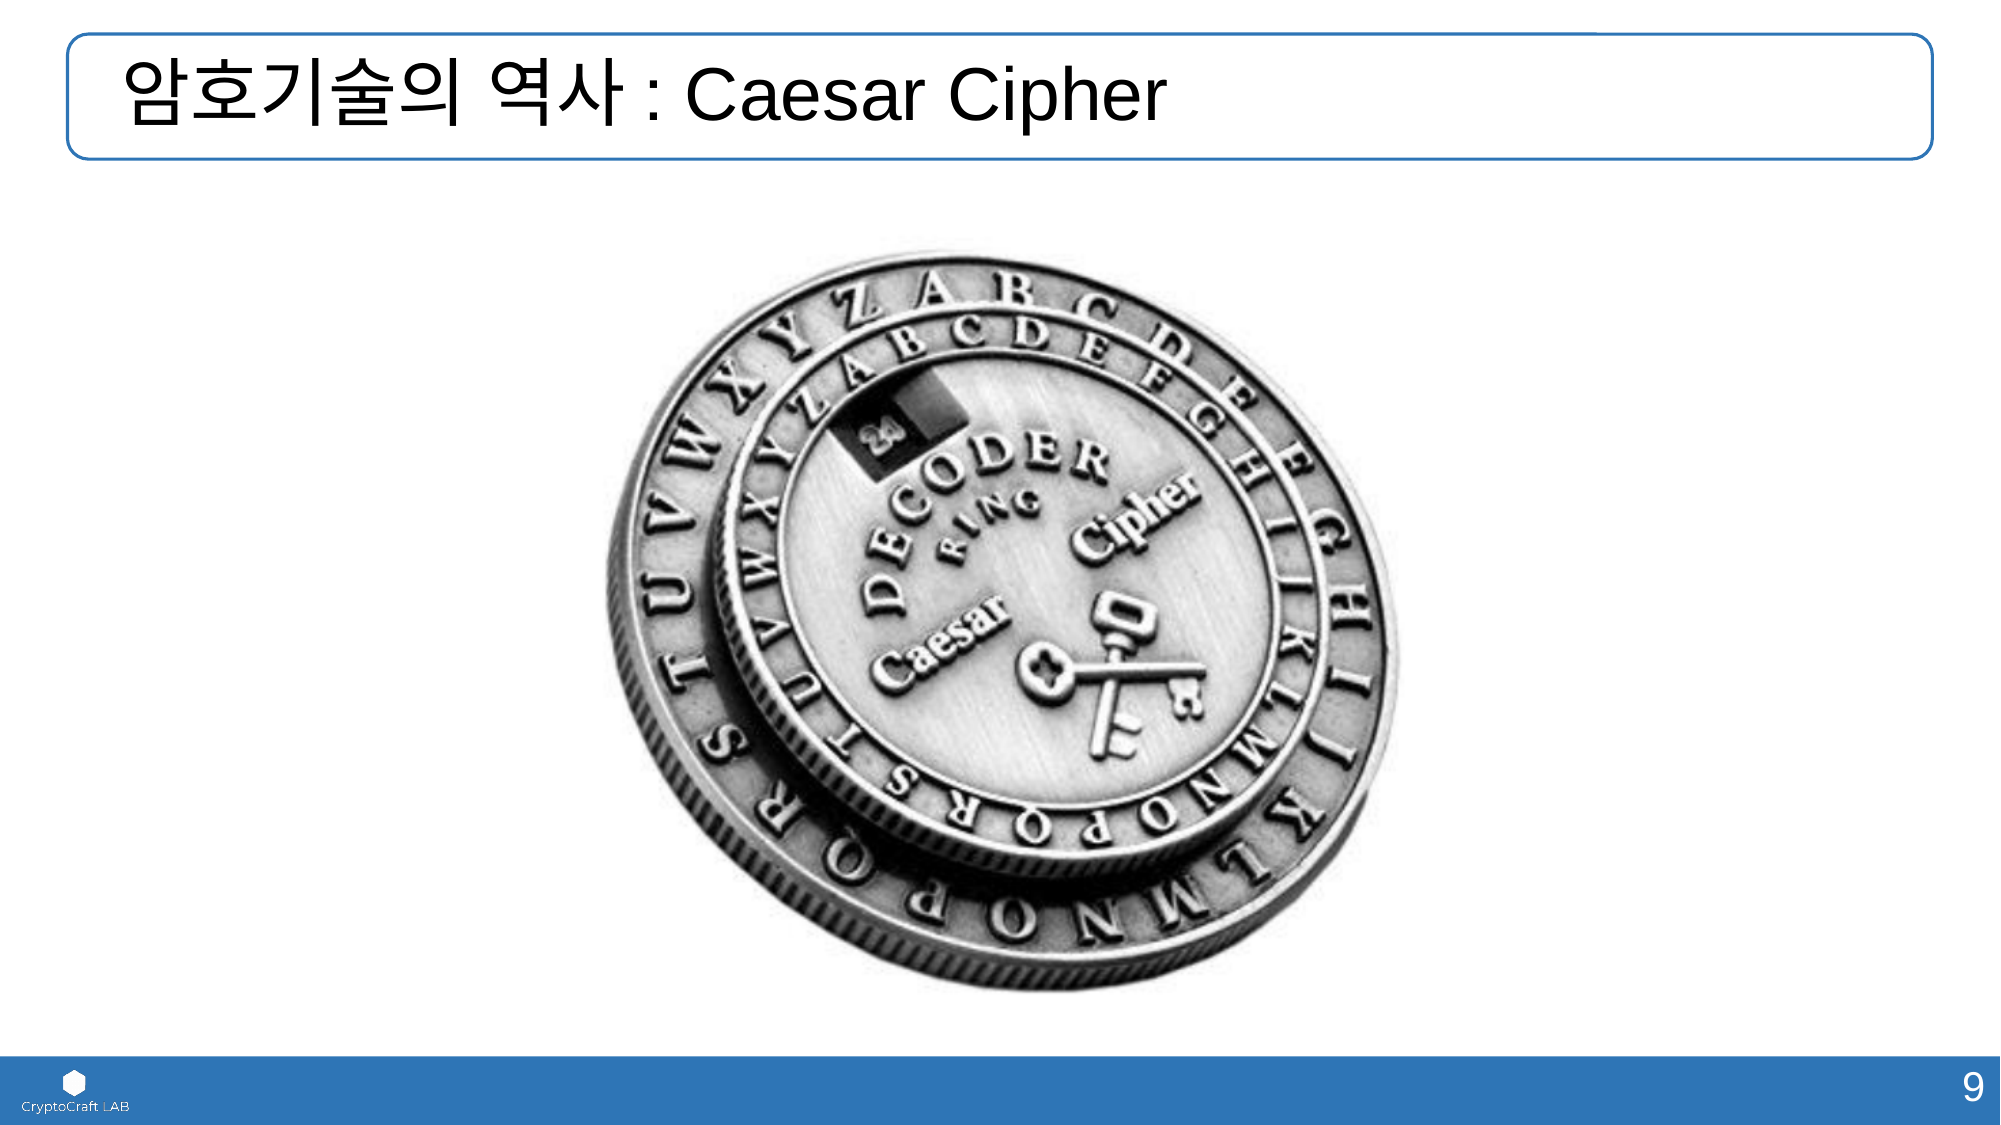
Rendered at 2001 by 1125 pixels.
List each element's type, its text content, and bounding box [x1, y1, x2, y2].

picture [541, 218, 1459, 1023]
title 암호기술의 역사: Caesar Cipher [67, 34, 1933, 160]
picture [13, 1061, 138, 1123]
